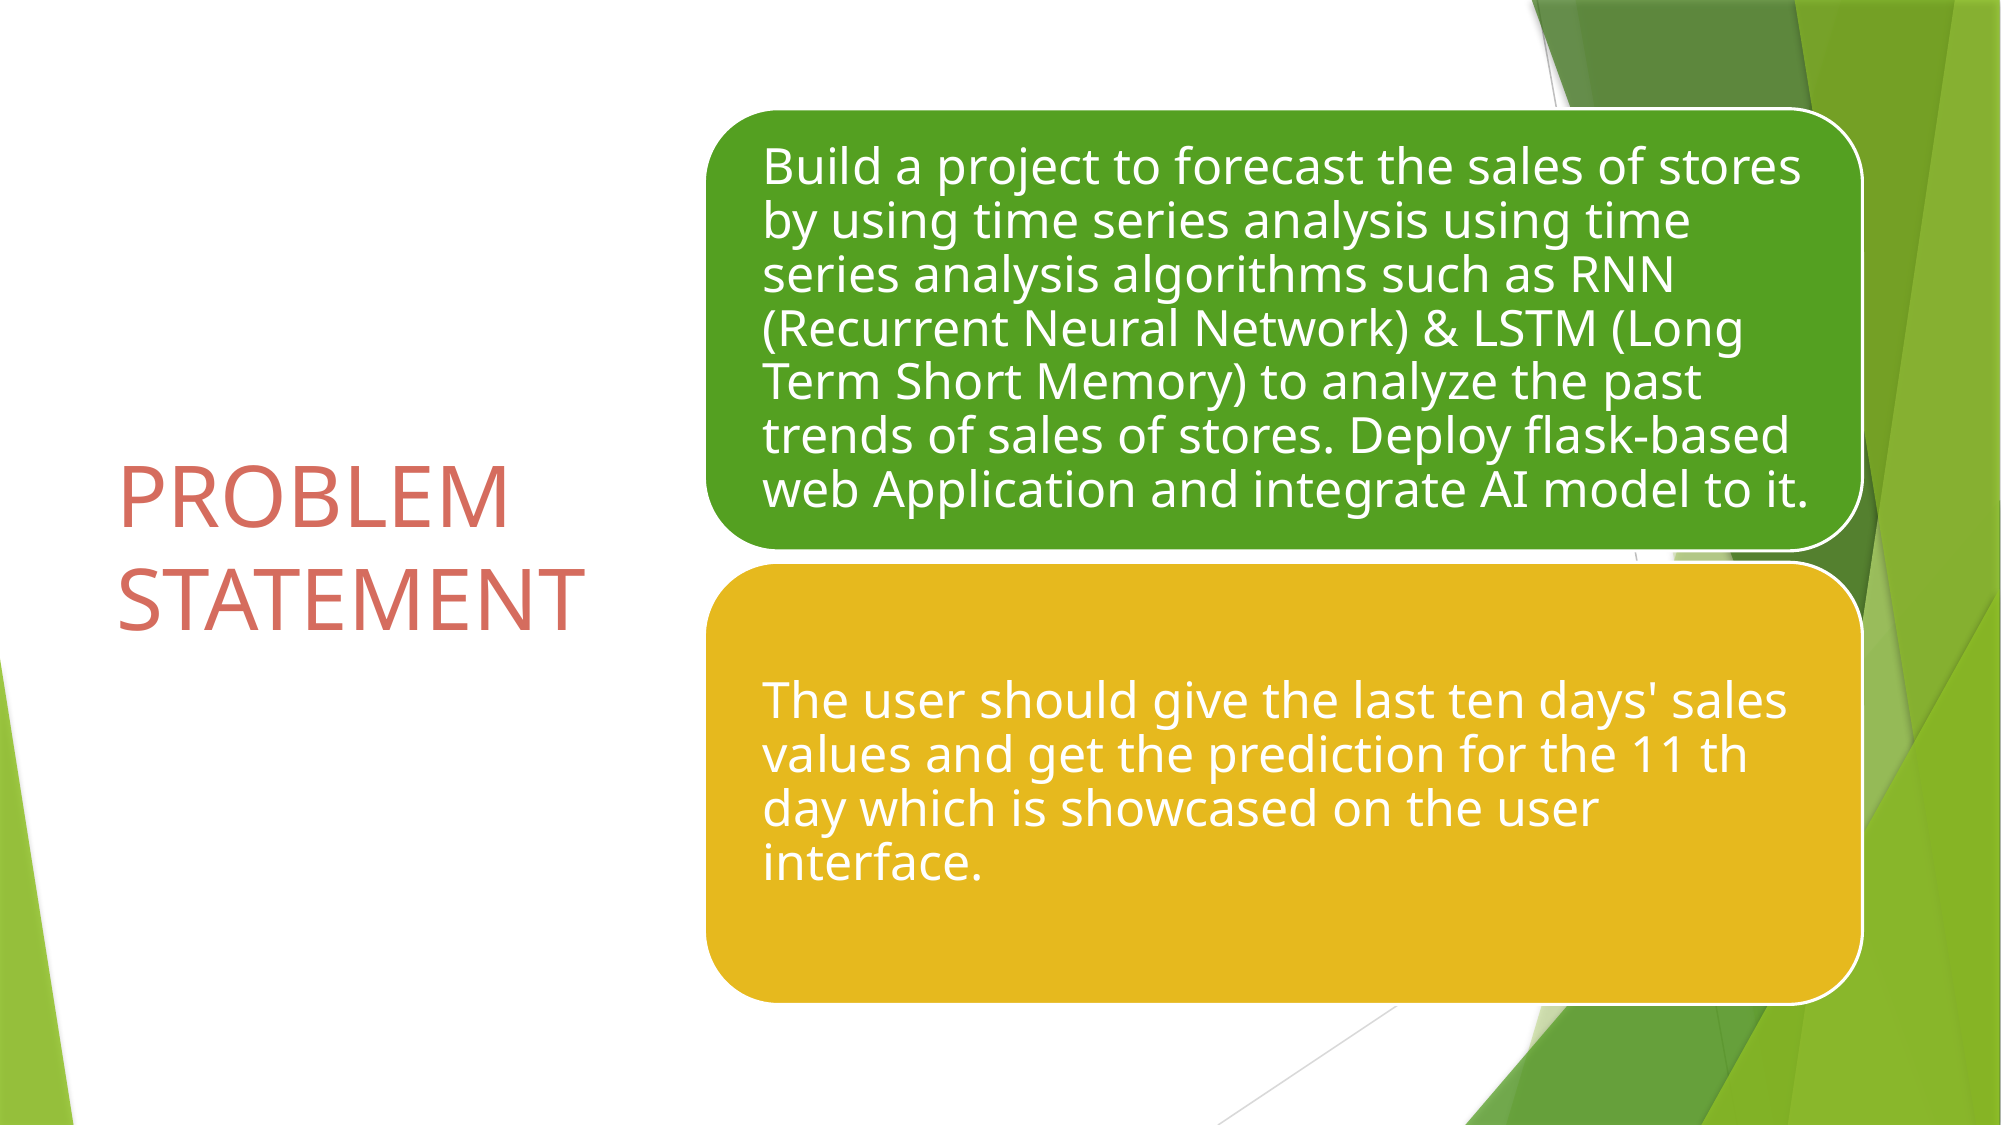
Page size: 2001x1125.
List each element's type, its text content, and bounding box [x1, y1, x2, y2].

title PROBLEM STATEMENT [101, 87, 661, 1002]
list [703, 99, 1863, 1014]
